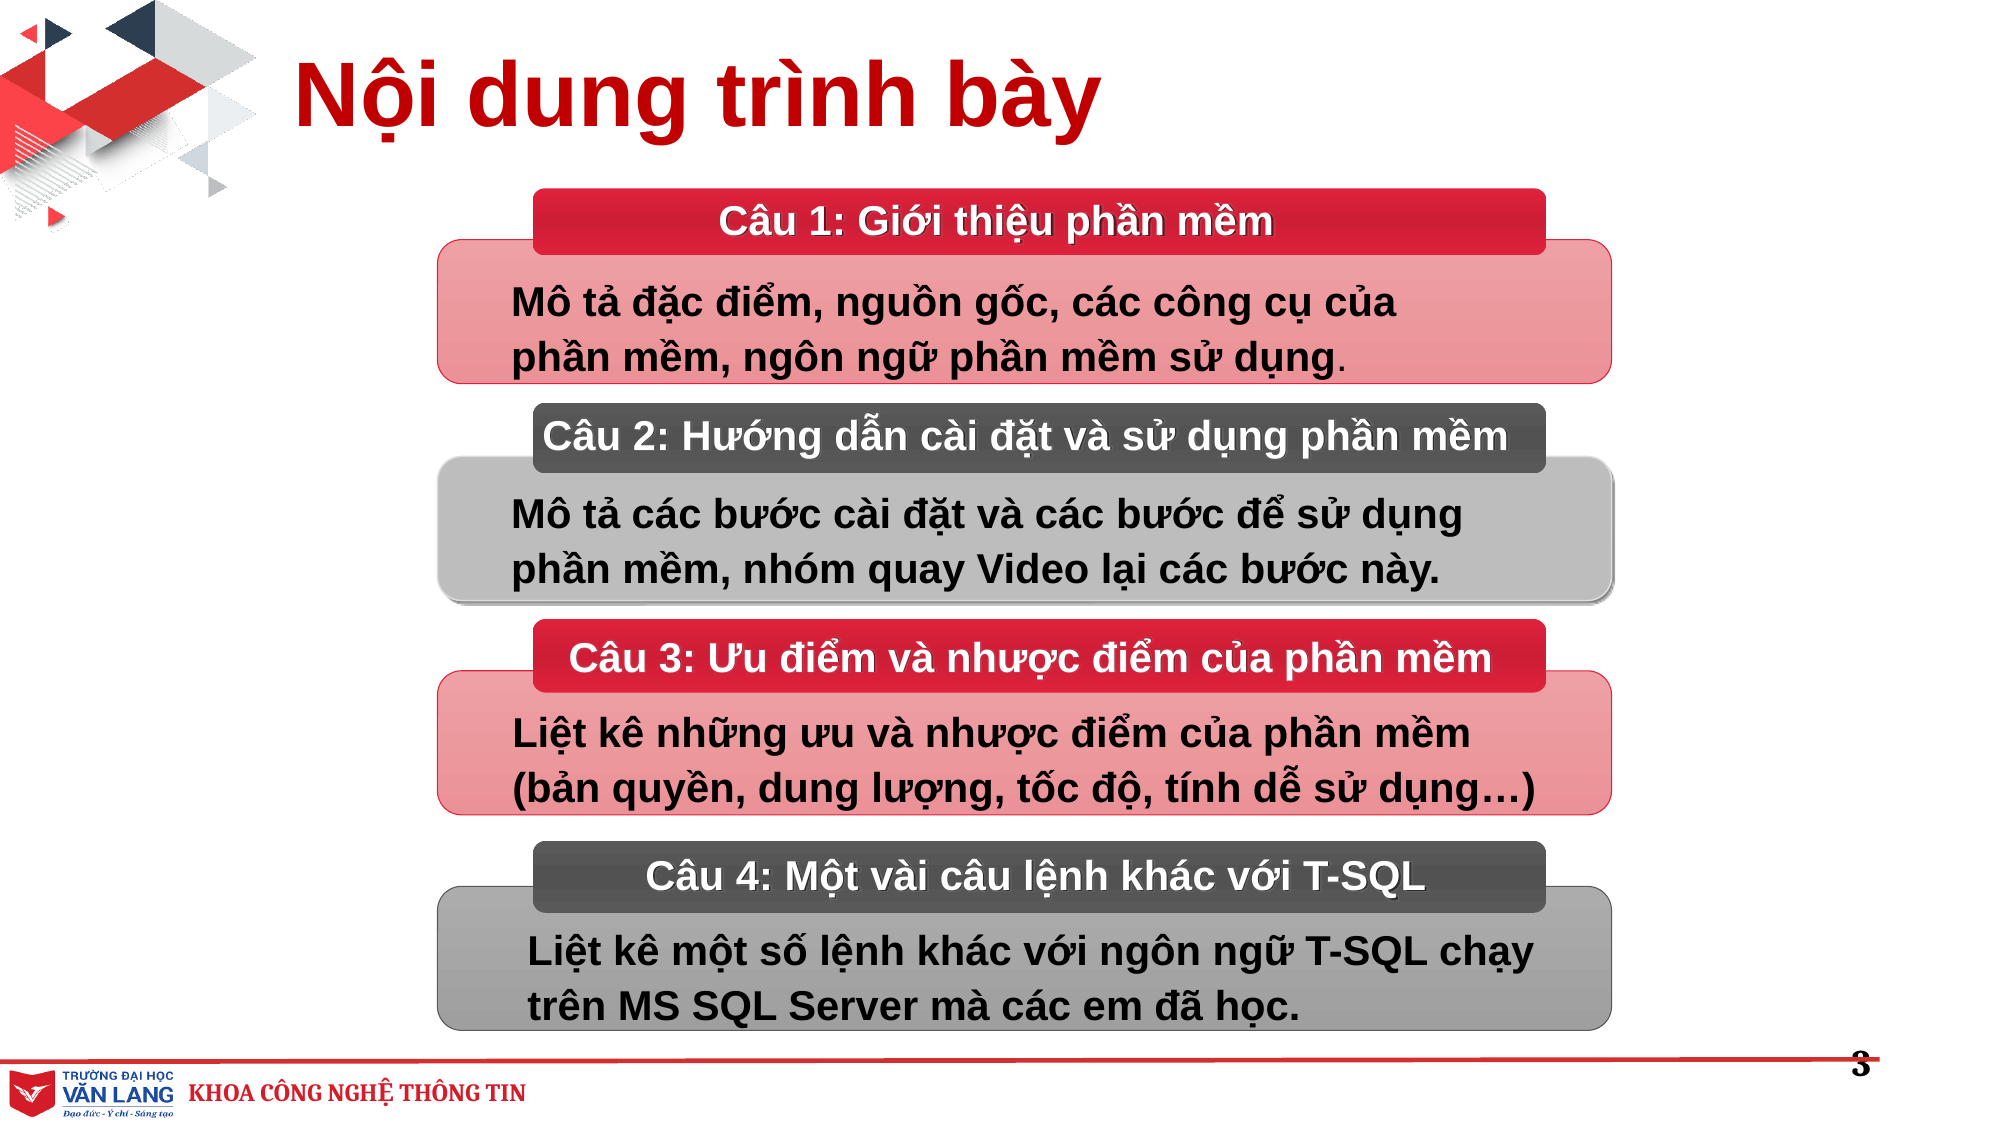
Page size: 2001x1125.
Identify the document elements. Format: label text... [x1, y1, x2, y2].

text_box [539, 188, 1547, 256]
text_box [436, 670, 541, 816]
text_box Liệt kê một số lệnh khác với ngôn ngữ T-SQL chạy trên MS SQL Server mà các em đã học. [512, 910, 1568, 1036]
text_box Câu 1: Giới thiệu phần mềm [512, 186, 1480, 252]
text_box Câu 3: Ưu điểm và nhược điểm của phần mềm [522, 623, 1527, 689]
text_box Liệt kê những ưu và nhược điểm của phần mềm (bản quyền, dung lượng, tốc độ, tính dễ sử dụng…) [497, 693, 1568, 819]
picture [0, 0, 256, 233]
picture [8, 1069, 173, 1118]
text_box Mô tả đặc điểm, nguồn gốc, các công cụ của phần mềm, ngôn ngữ phần mềm sử dụng. [496, 262, 1496, 388]
text_box [1543, 885, 1613, 1031]
text_box [535, 402, 1547, 474]
text_box Câu 4: Một vài câu lệnh khác với T-SQL [630, 841, 1442, 907]
text_box [532, 840, 1547, 913]
text_box Mô tả các bước cài đặt và các bước để sử dụng phần mềm, nhóm quay Video lại các bước này. [496, 474, 1496, 600]
text_box [536, 618, 1547, 693]
text_box [436, 239, 1613, 385]
text_box [436, 885, 536, 1031]
text_box [437, 456, 1612, 601]
title Nội dung trình bày [279, 39, 2000, 169]
text_box [1538, 670, 1613, 816]
text_box Câu 2: Hướng dẫn cài đặt và sử dụng phần mềm [512, 401, 1527, 467]
